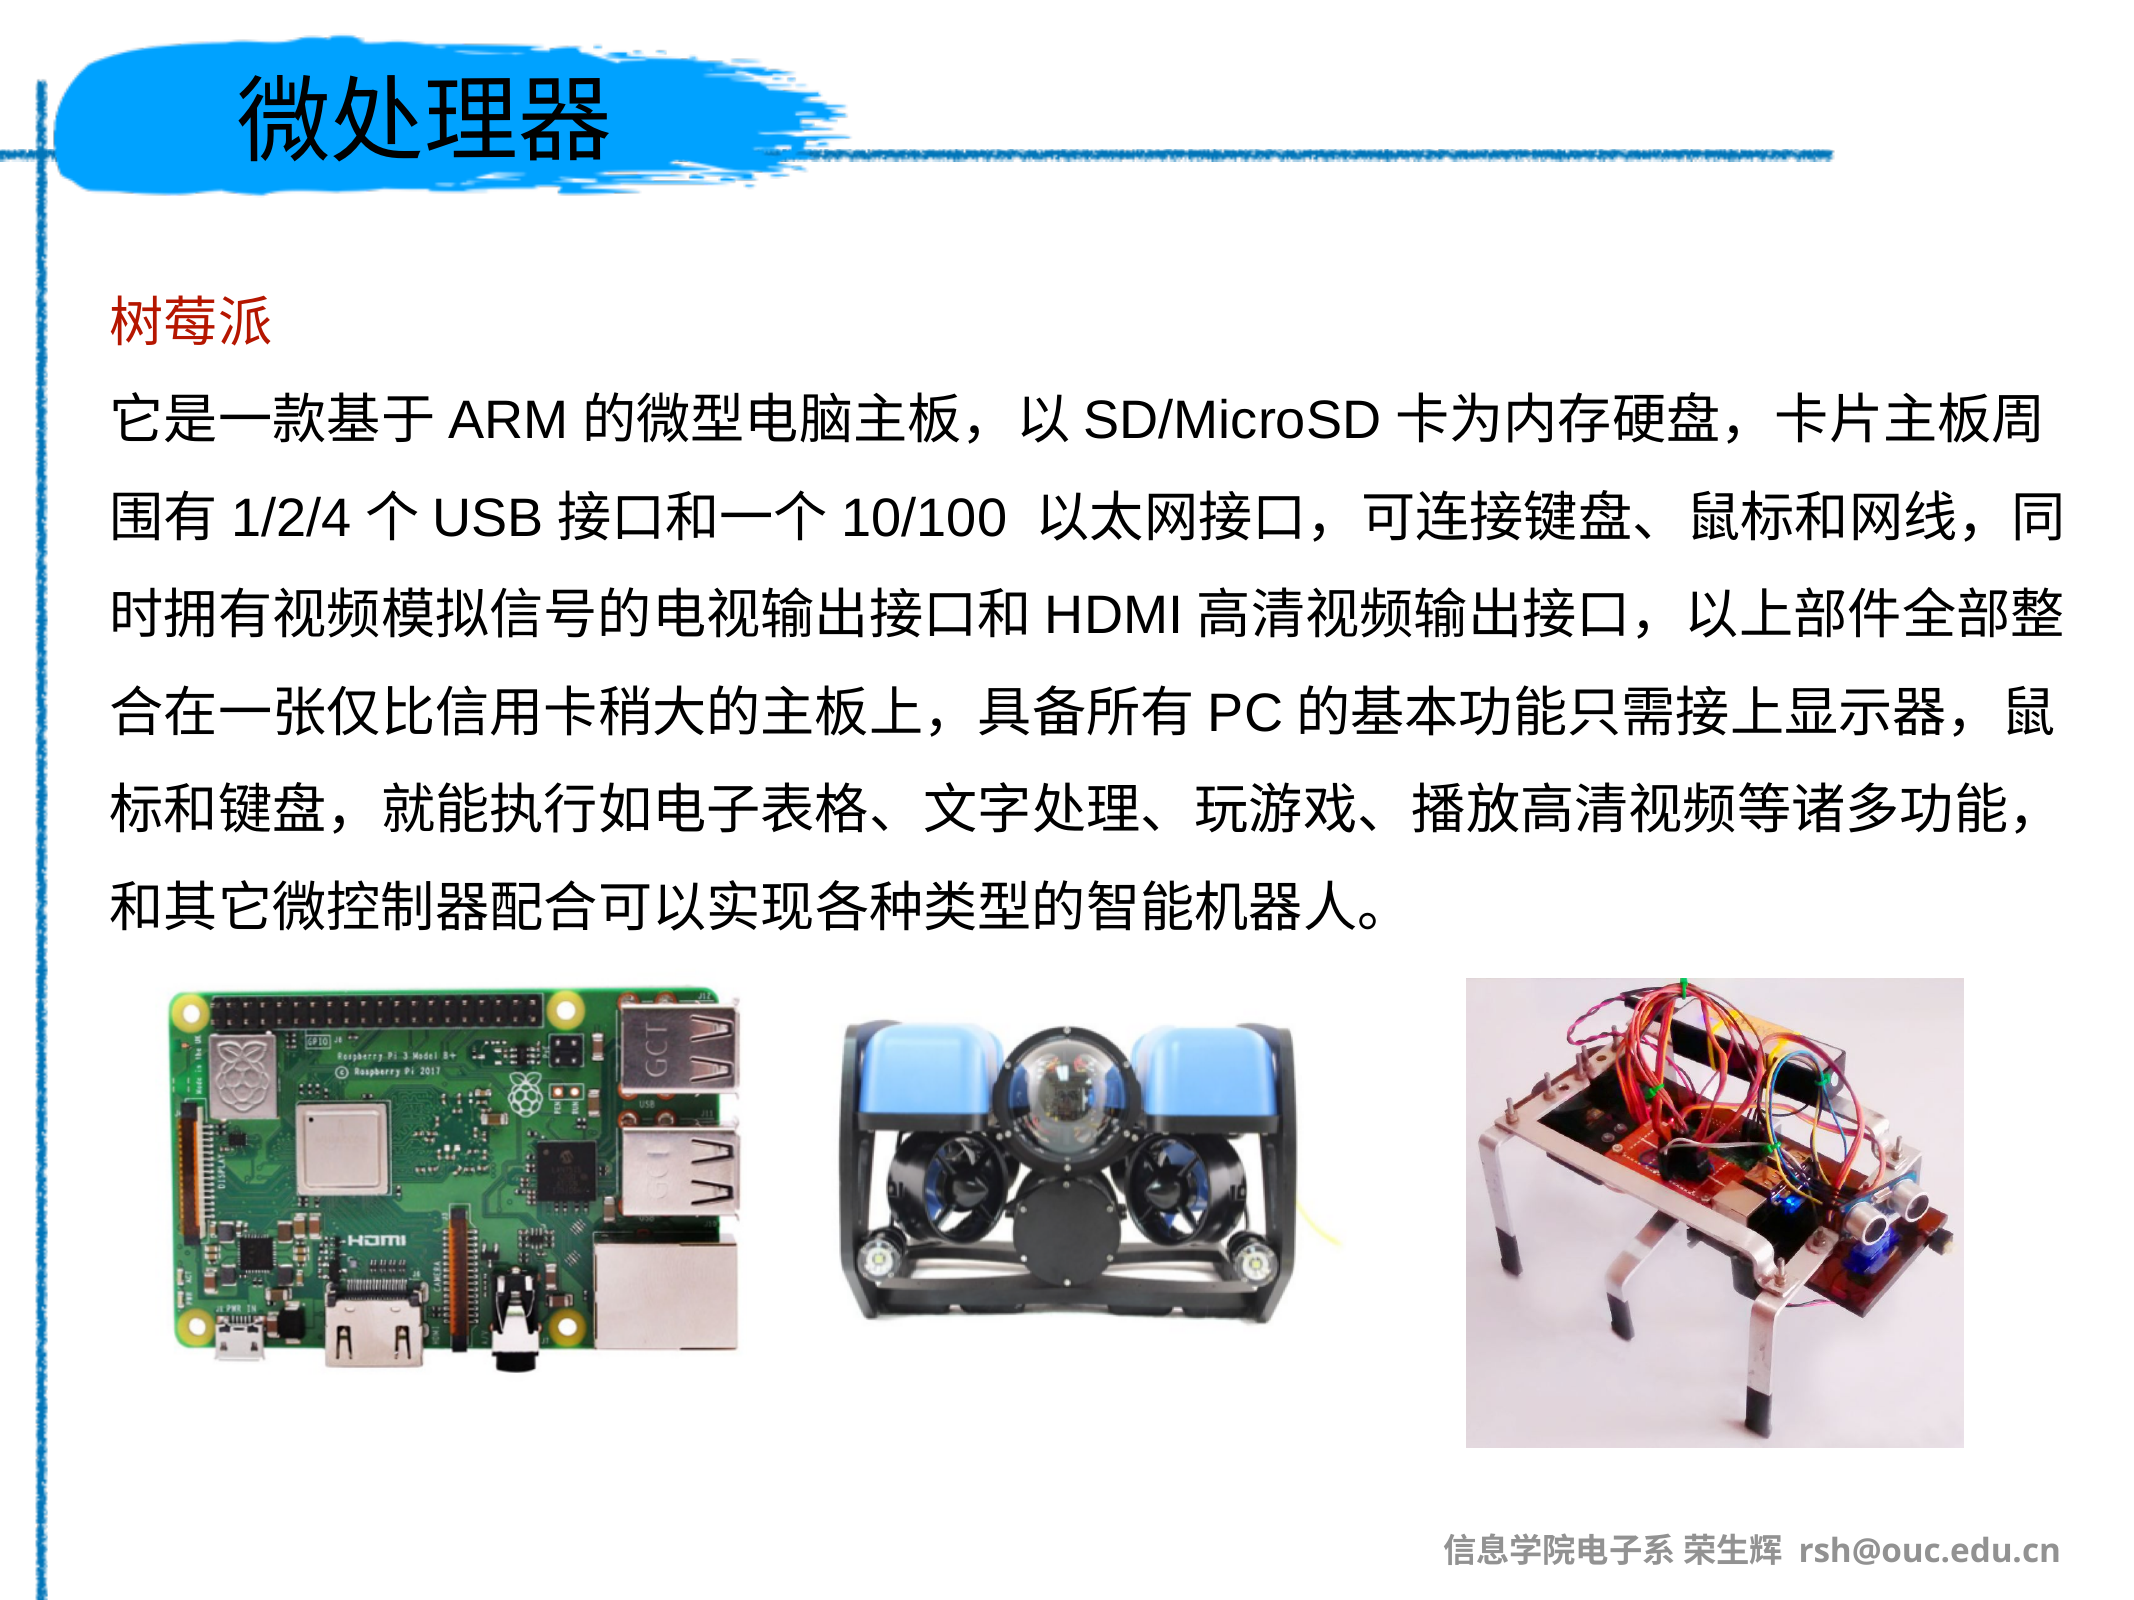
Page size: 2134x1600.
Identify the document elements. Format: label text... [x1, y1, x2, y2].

title 微处理器 [58, 22, 791, 210]
picture [790, 32, 1841, 200]
text_box 树莓派 它是一款基于ARM的微型电脑主板，以SD/MicroSD卡为内存硬盘，卡片主板周围有1/2/4个USB接口和一个10/100 以太网接口，可连接键盘、鼠标和网线，同时拥有视频模拟信号的电视输出接口和HDMI高清视频输出接口，以上部件全部整合在一张仅比信用卡稍大的主板上，具备所有PC的基本功能只需接上显示器，鼠标和键盘，就能执行如电子表格、文字处理、玩游戏、播放高清视频等诸多功能，和其它微控制器配合可以实现各种类型的智能机器人。 [101, 246, 2081, 946]
picture [58, 967, 1400, 1390]
picture [0, 32, 59, 1600]
picture [1465, 978, 1964, 1448]
